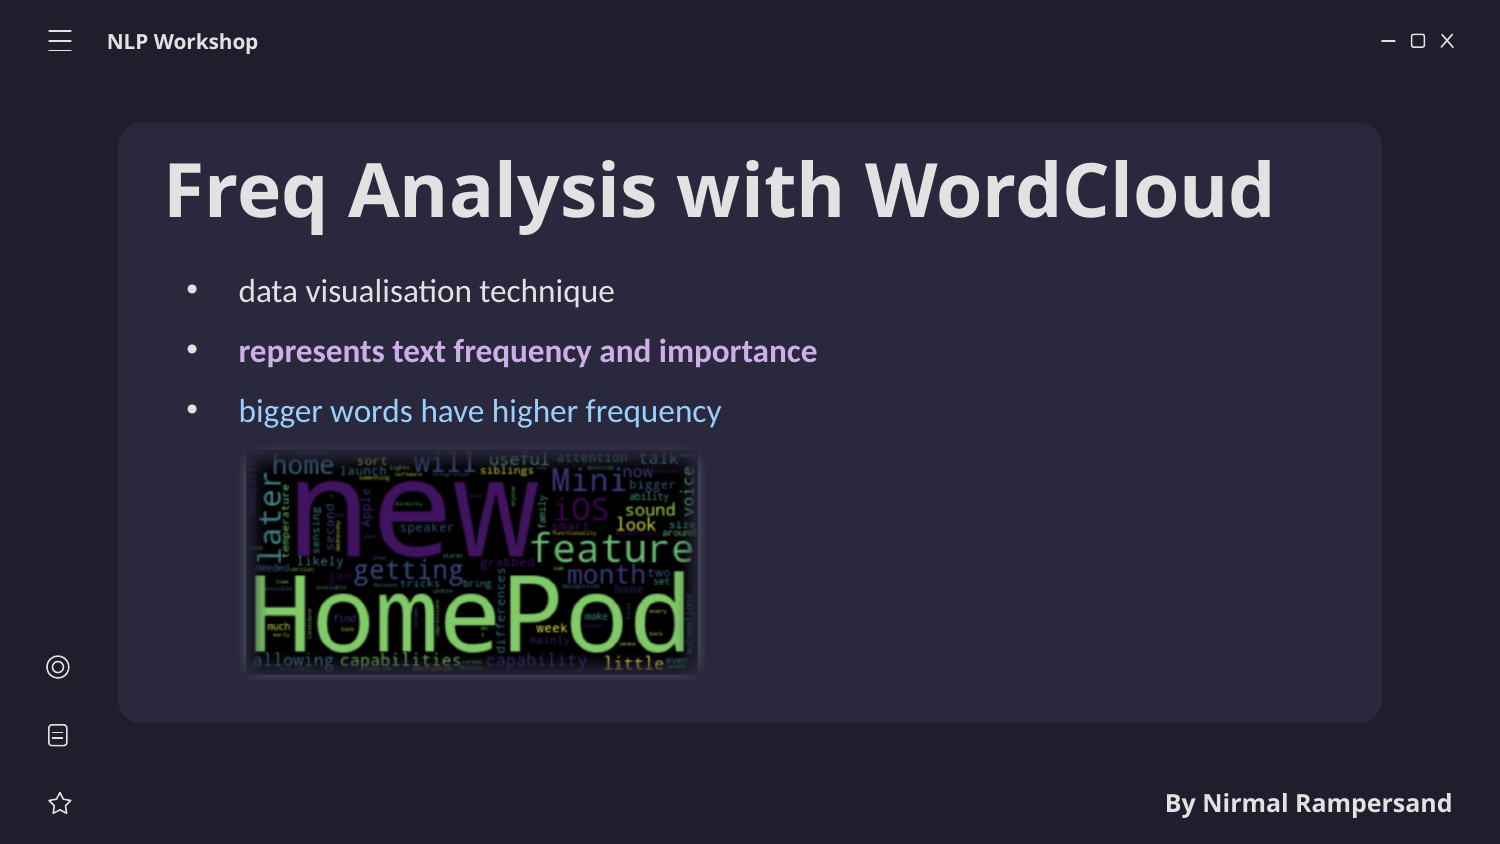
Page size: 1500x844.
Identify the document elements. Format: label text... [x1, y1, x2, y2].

text_box NLP Workshop [106, 17, 446, 64]
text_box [46, 655, 72, 814]
text_box Freq Analysis with WordCloud [148, 140, 1413, 235]
picture [236, 443, 708, 685]
subtitle By Nirmal Rampersand [1073, 780, 1453, 826]
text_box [48, 30, 72, 51]
text_box [46, 27, 74, 32]
text_box data visualisation technique represents text frequency and importance bigger words have higher frequency [148, 235, 903, 470]
